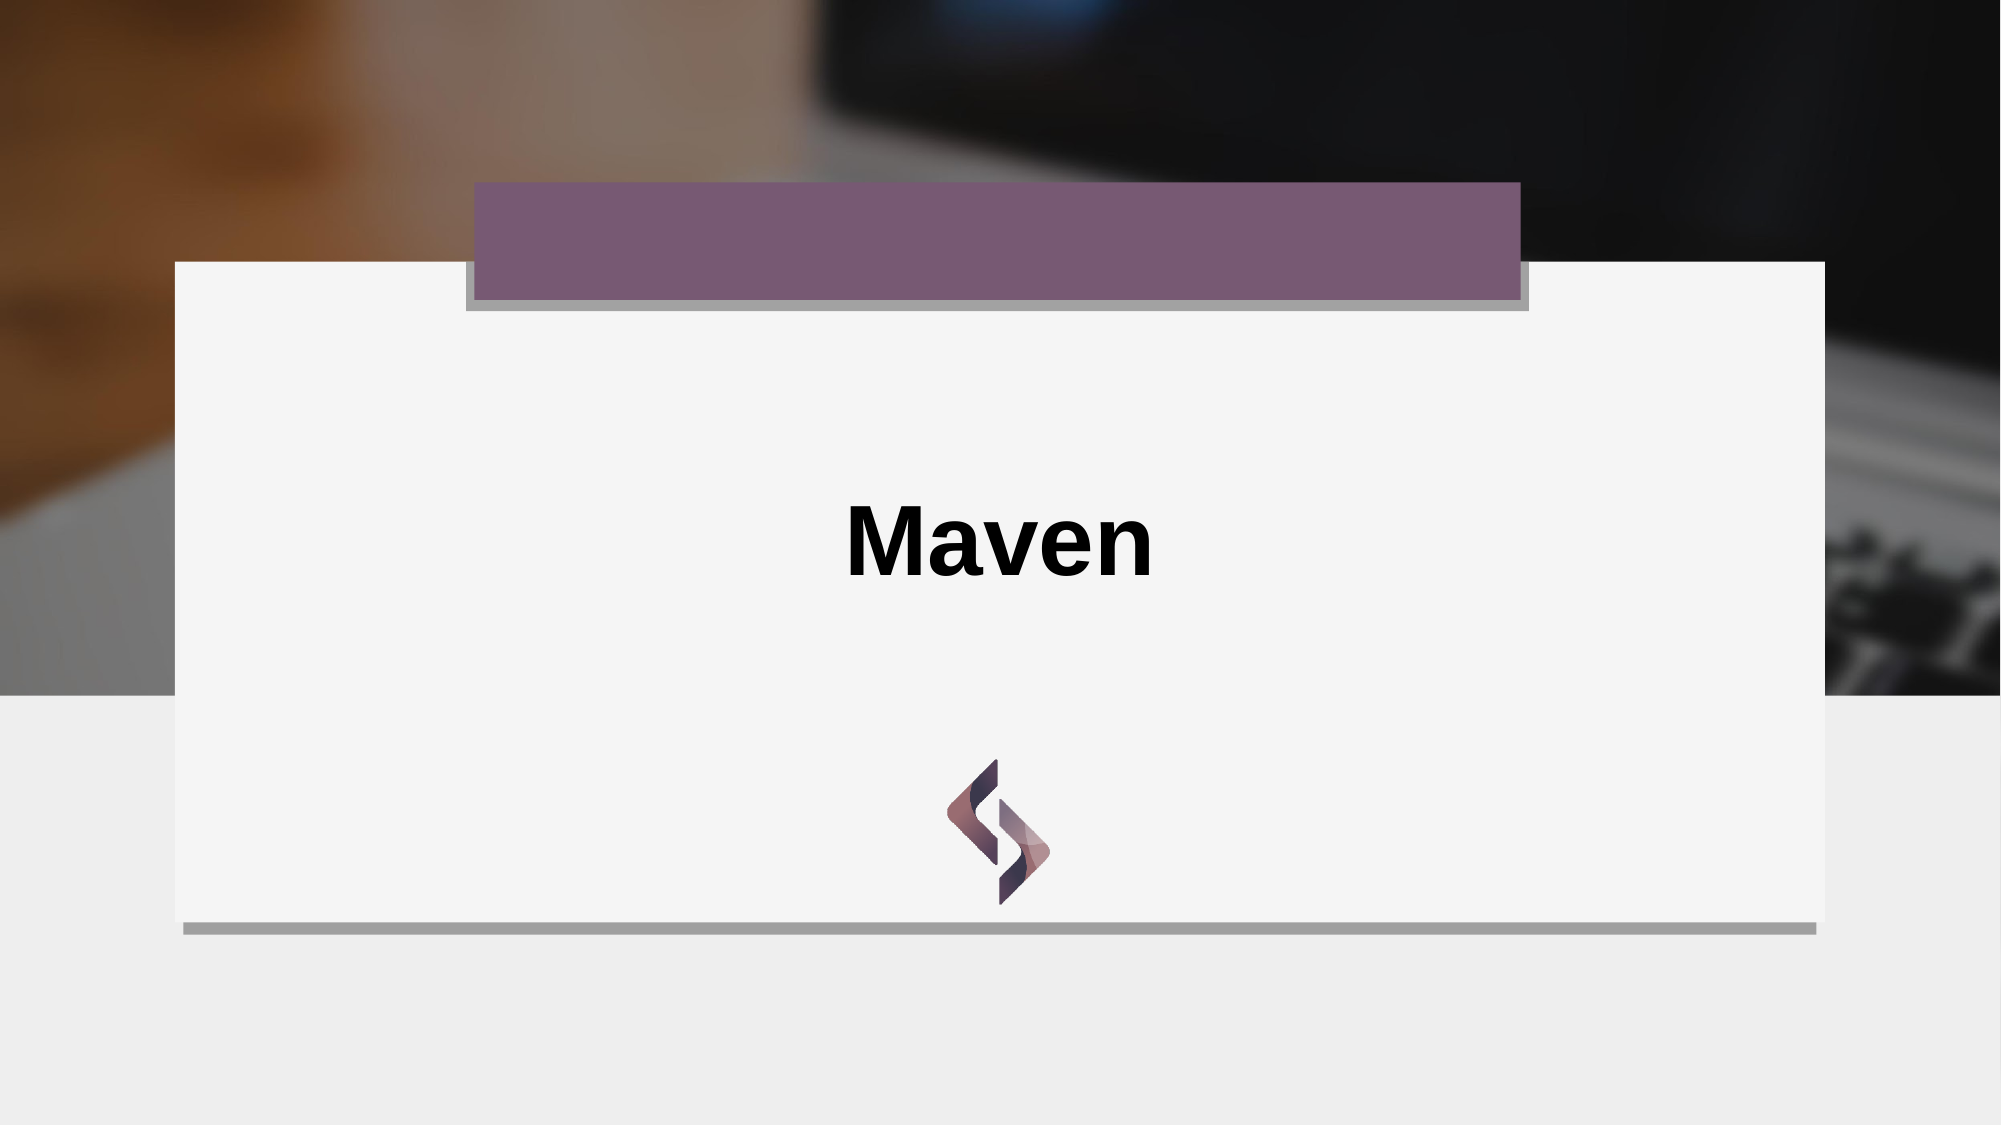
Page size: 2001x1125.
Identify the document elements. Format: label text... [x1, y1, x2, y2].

picture [0, 0, 2001, 1125]
list Maven [321, 344, 1678, 743]
title [474, 182, 1521, 300]
picture [900, 747, 1261, 917]
